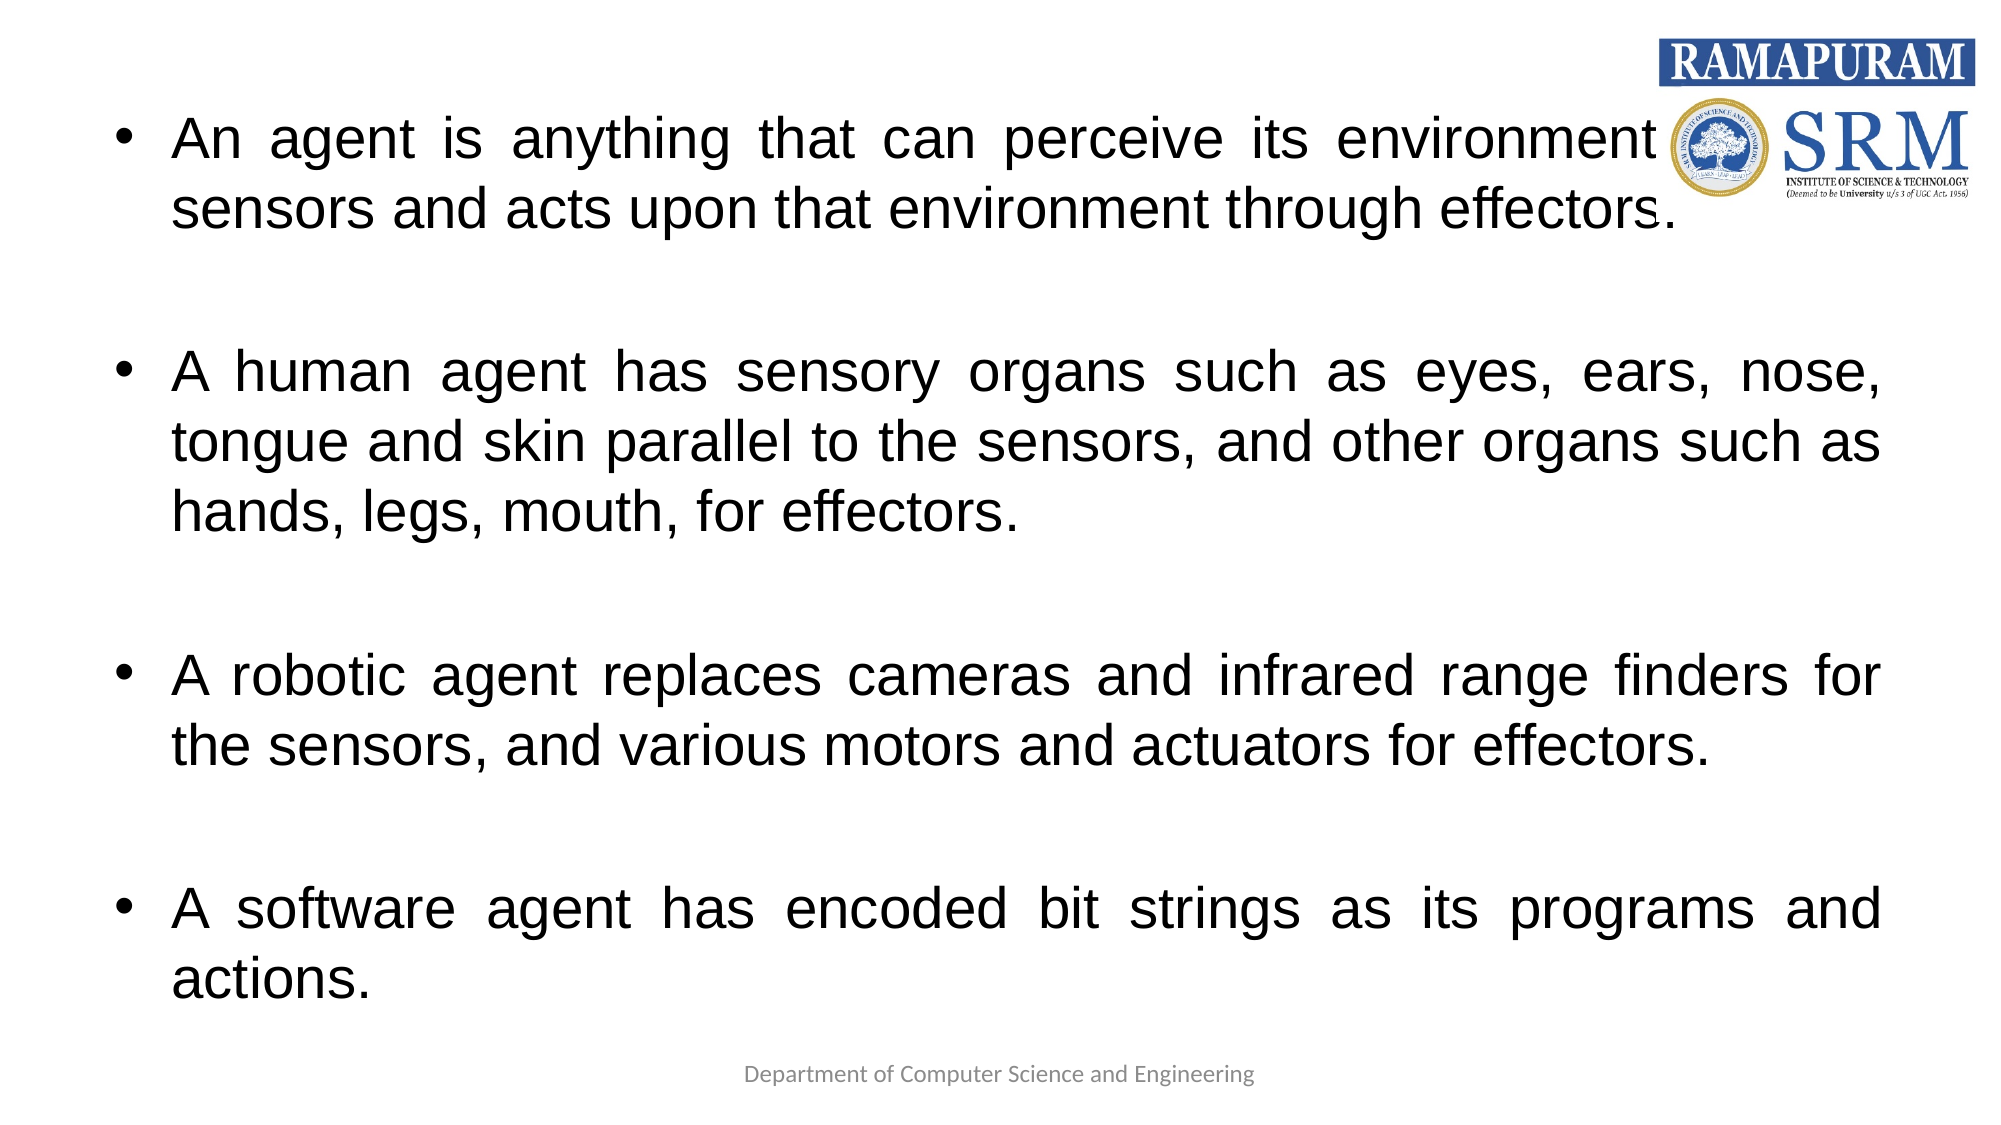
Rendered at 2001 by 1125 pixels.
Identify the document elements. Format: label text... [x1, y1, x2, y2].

list An agent is anything that can perceive its environment through sensors and acts upon that environment through effectors. A human agent has sensory organs such as eyes, ears, nose, tongue and skin parallel to the sensors, and other organs such as hands, legs, mouth, for effectors. A robotic agent replaces cameras and infrared range finders for the sensors, and various motors and actuators for effectors. A software agent has encoded bit strings as its programs and actions. [99, 92, 1900, 1006]
picture [1656, 31, 1978, 222]
footer Department of Computer Science and Engineering [662, 1042, 1338, 1103]
